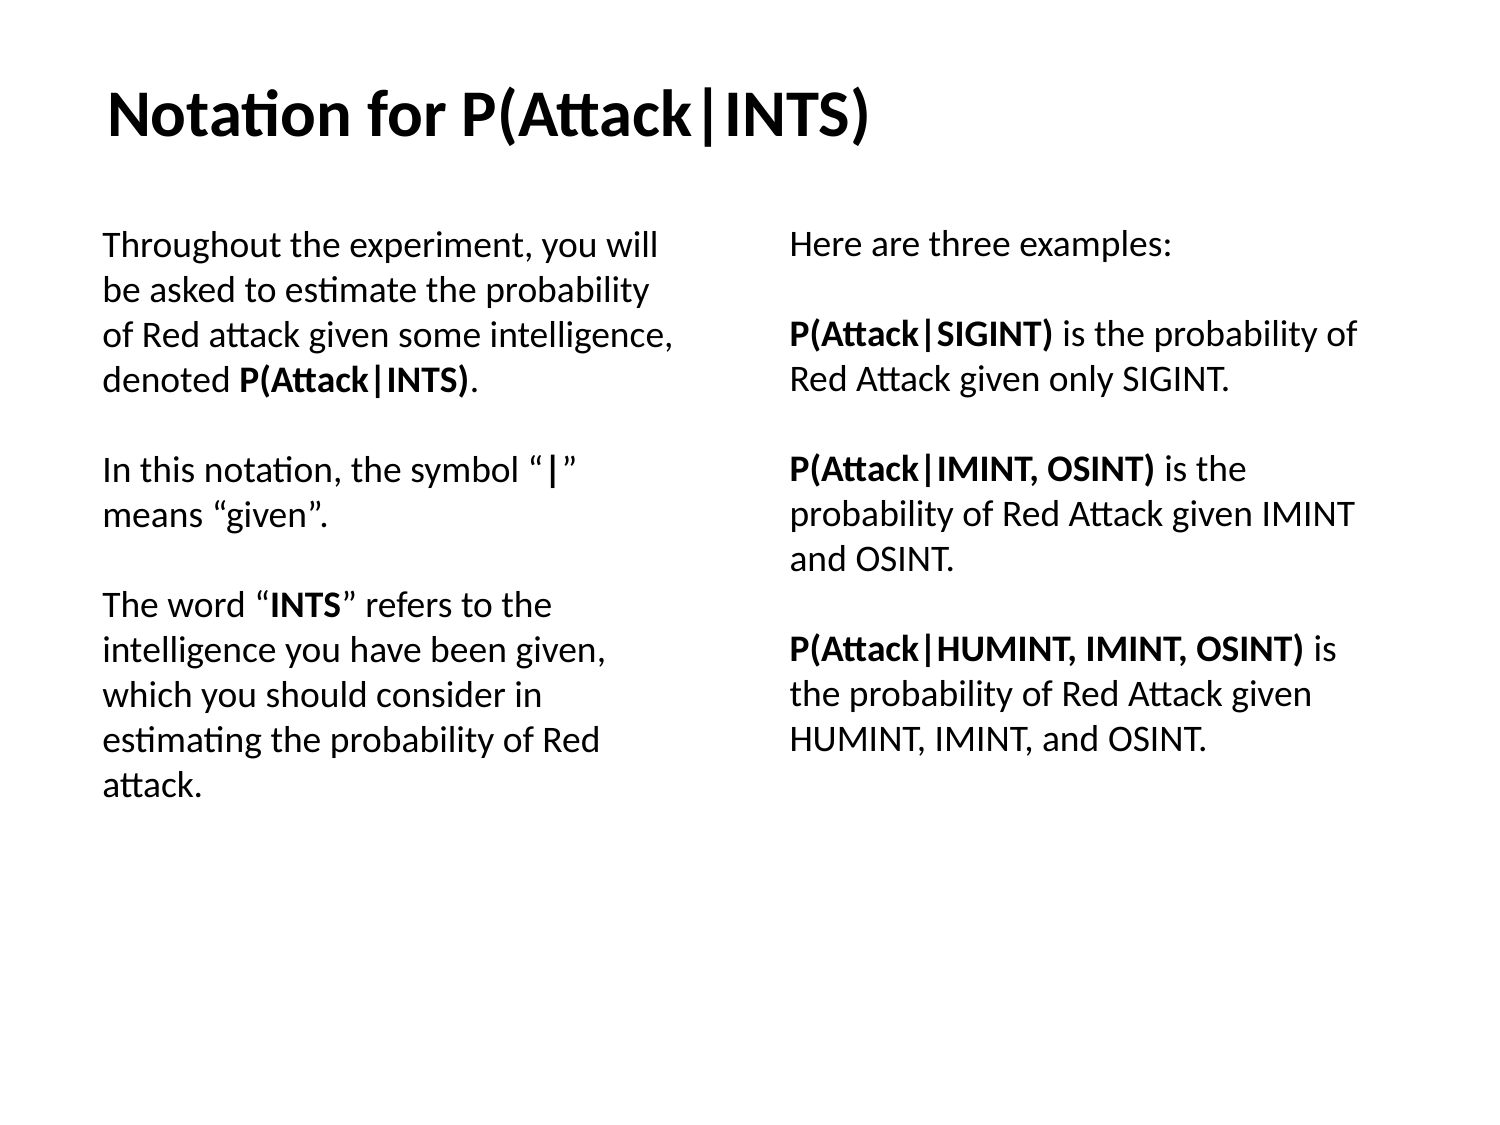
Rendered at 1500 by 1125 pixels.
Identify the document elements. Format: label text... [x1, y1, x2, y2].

text_box Throughout the experiment, you will be asked to estimate the probability of Red attack given some intelligence, denoted P(Attack|INTS). In this notation, the symbol “|” means “given”. The word “INTS” refers to the intelligence you have been given, which you should consider in estimating the probability of Red attack. [87, 212, 700, 903]
text_box Here are three examples: P(Attack|SIGINT) is the probability of Red Attack given only SIGINT. P(Attack|IMINT, OSINT) is the probability of Red Attack given IMINT and OSINT. P(Attack|HUMINT, IMINT, OSINT) is the probability of Red Attack given HUMINT, IMINT, and OSINT. [774, 211, 1388, 811]
text_box Notation for P(Attack|INTS) [92, 62, 887, 158]
